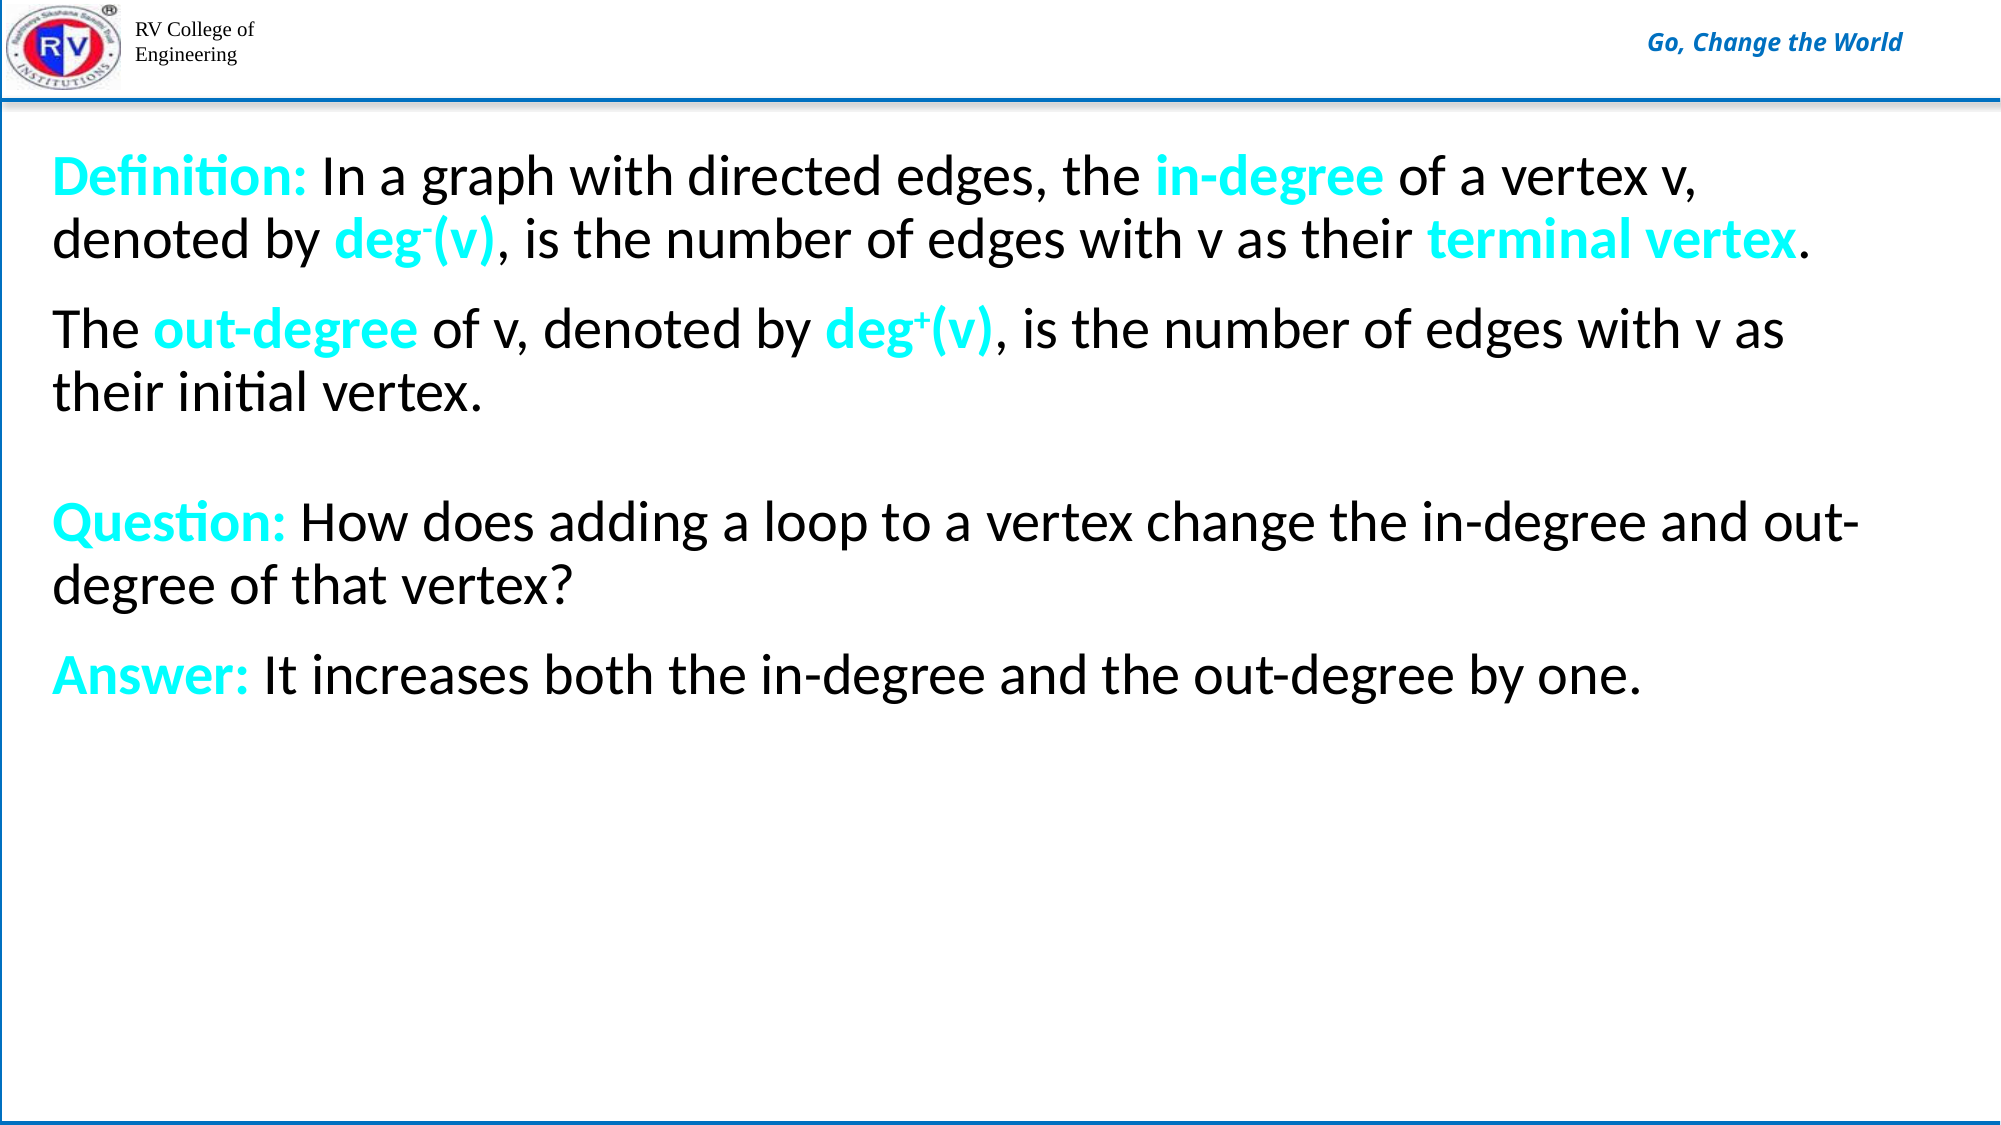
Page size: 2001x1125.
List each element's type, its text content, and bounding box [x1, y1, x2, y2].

text_box Definition: In a graph with directed edges, the in-degree of a vertex v, denoted by deg-(v), is the number of edges with v as their terminal vertex. The out-degree of v, denoted by deg+(v), is the number of edges with v as their initial vertex. Question: How does adding a loop to a vertex change the in-degree and out-degree of that vertex? Answer: It increases both the in-degree and the out-degree by one. [37, 137, 1897, 1000]
picture [6, 4, 121, 90]
